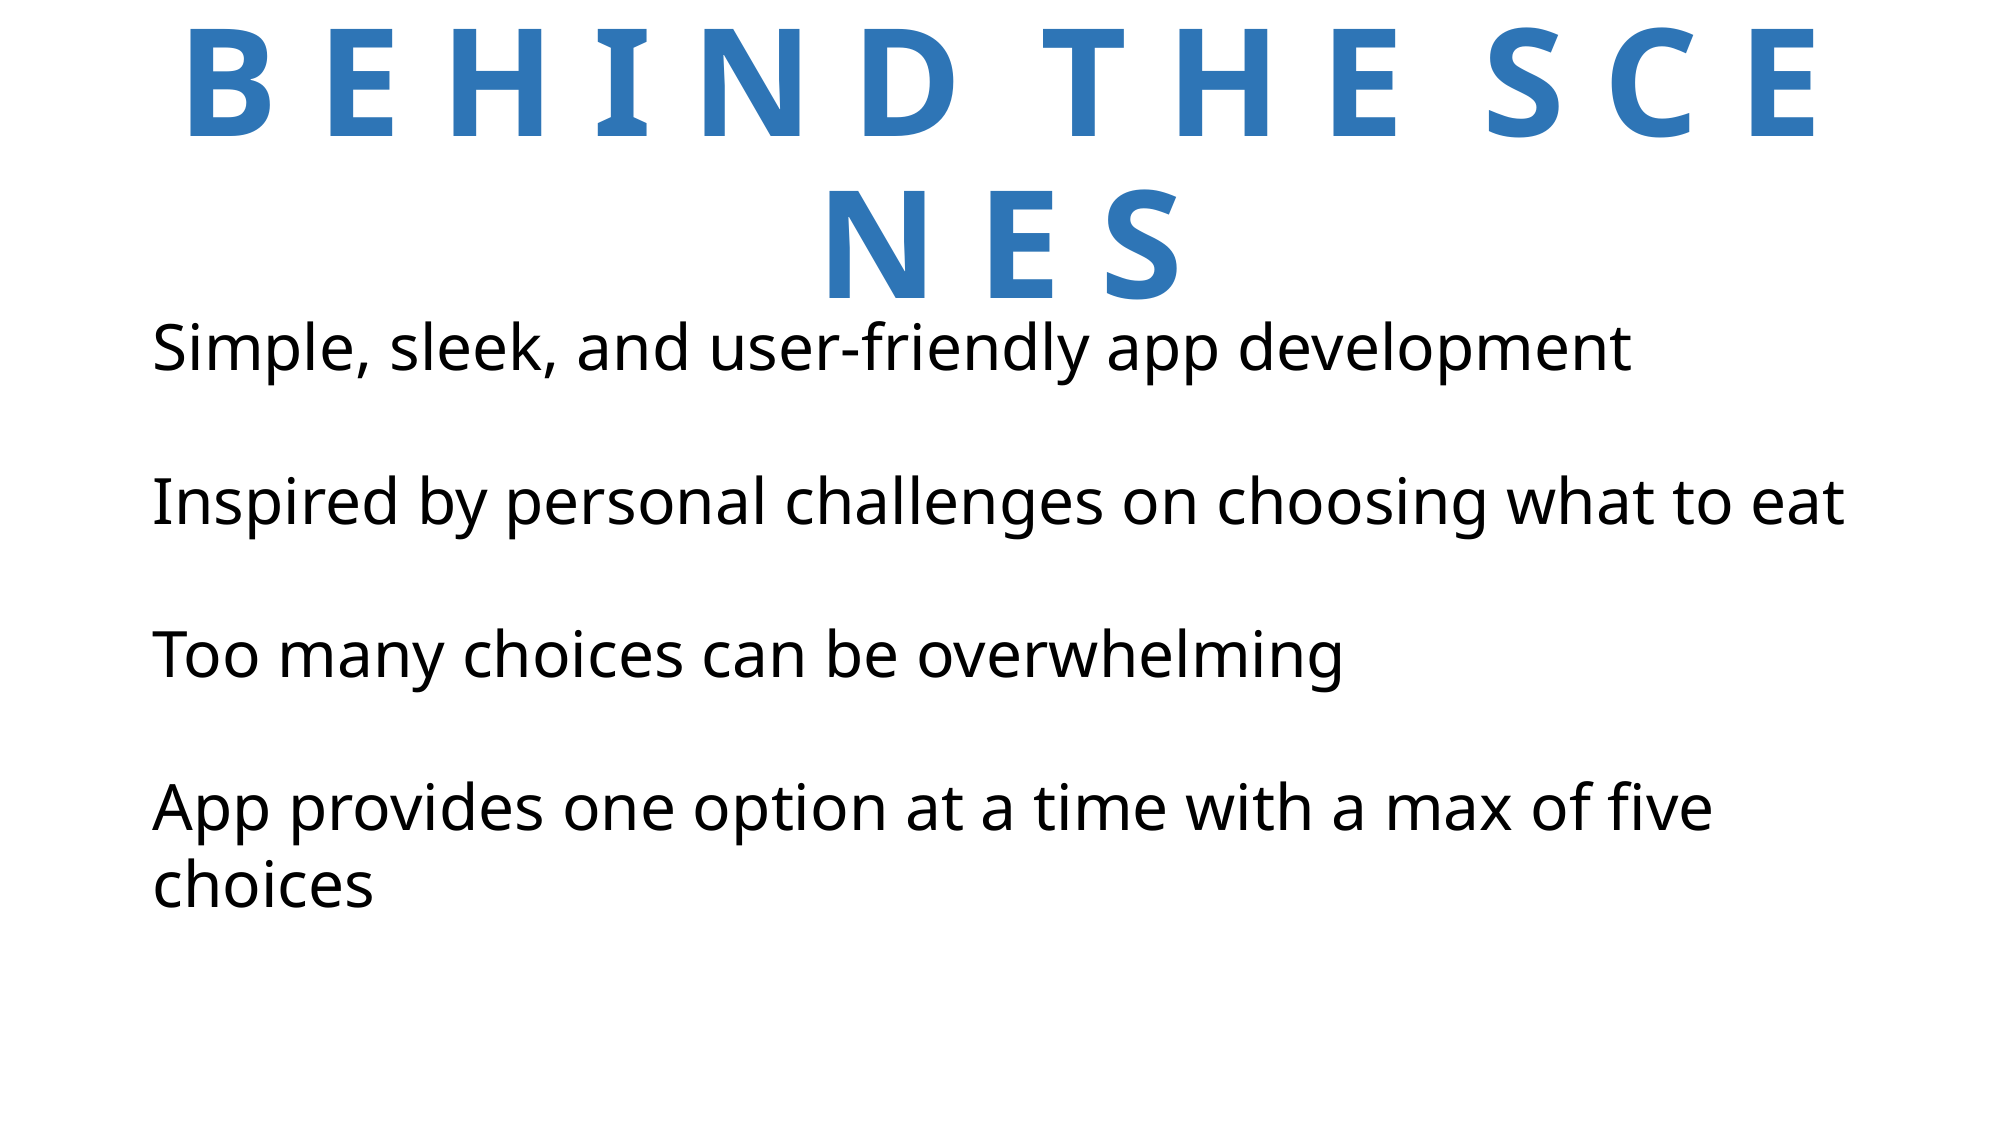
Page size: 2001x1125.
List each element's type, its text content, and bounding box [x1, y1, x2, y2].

title B E H I N D T H E S C E N E S [137, 59, 1863, 278]
list Simple, sleek, and user-friendly app development Inspired by personal challenges on choosing what to eat Too many choices can be overwhelming App provides one option at a time with a max of five choices [137, 299, 1863, 985]
